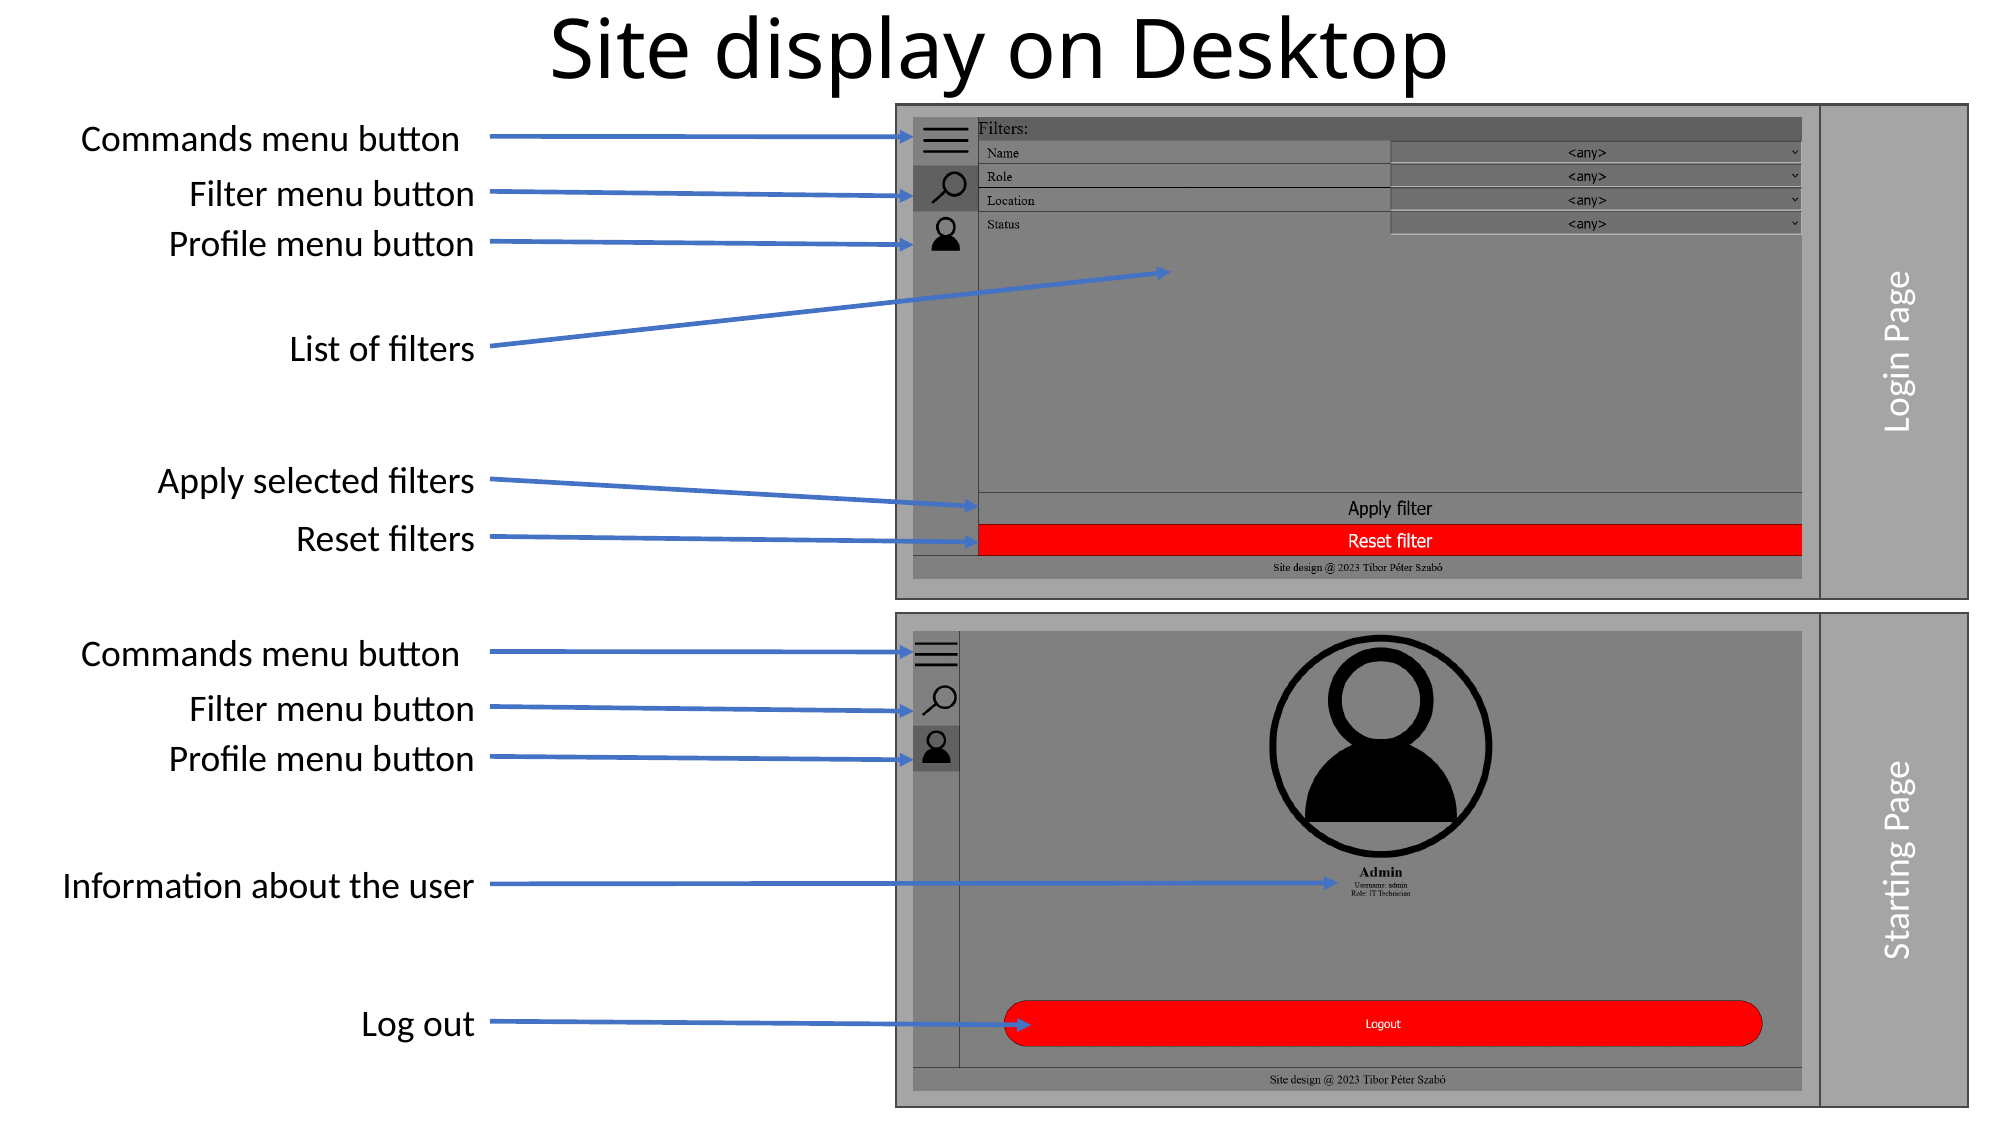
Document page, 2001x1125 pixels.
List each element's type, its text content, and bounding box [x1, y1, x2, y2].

text_box Login Page [1819, 103, 1969, 600]
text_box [490, 1021, 1032, 1025]
text_box Commands menu button [66, 621, 490, 676]
text_box Information about the user [31, 853, 490, 914]
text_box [490, 536, 979, 543]
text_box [490, 191, 914, 196]
text_box Apply selected filters [66, 448, 490, 509]
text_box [490, 271, 1172, 347]
picture [913, 631, 1802, 1091]
text_box Profile menu button [66, 211, 490, 272]
picture [913, 117, 1802, 579]
title Site display on Desktop [0, 0, 2000, 105]
text_box Profile menu button [66, 726, 490, 787]
text_box Starting Page [1819, 612, 1969, 1108]
text_box Reset filters [66, 509, 490, 567]
text_box List of filters [66, 316, 490, 376]
text_box [895, 103, 1819, 600]
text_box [490, 756, 914, 760]
text_box Commands menu button [66, 106, 490, 161]
text_box Log out [66, 991, 490, 1052]
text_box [490, 241, 914, 245]
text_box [490, 706, 914, 712]
text_box Filter menu button [66, 161, 490, 211]
text_box [895, 612, 1819, 1108]
text_box Filter menu button [66, 676, 490, 726]
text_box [490, 479, 979, 507]
